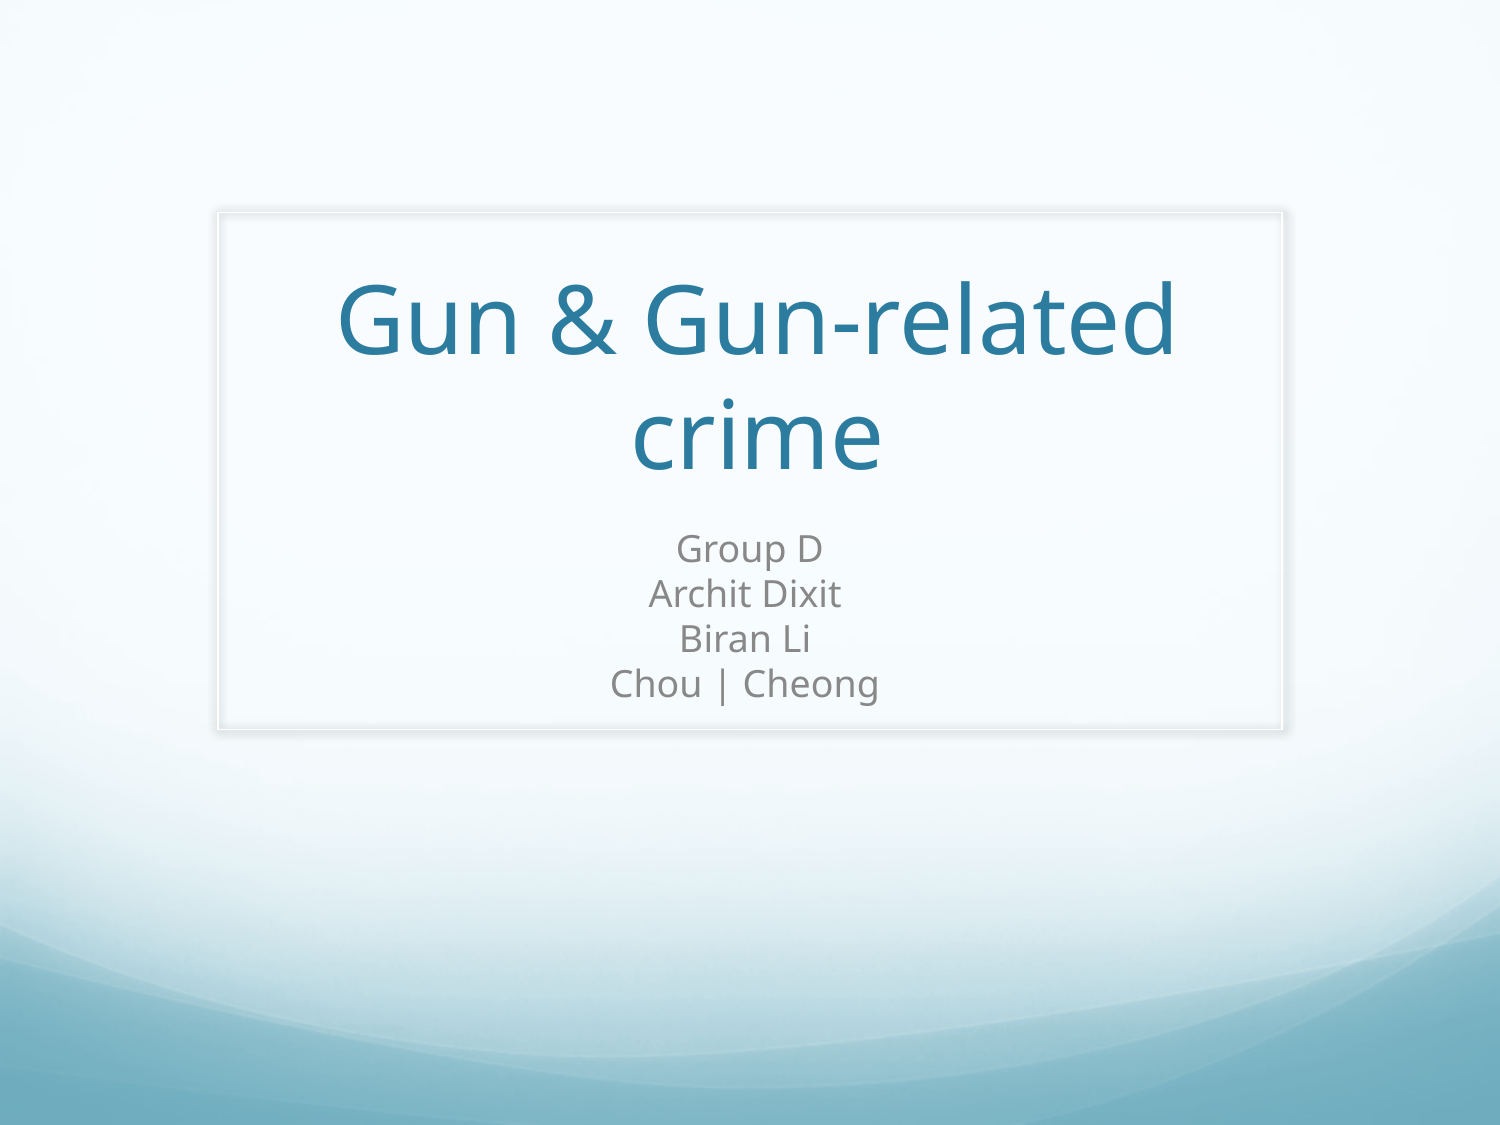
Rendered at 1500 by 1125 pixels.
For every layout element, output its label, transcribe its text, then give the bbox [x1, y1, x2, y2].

title Gun & Gun-related crime [224, 213, 1291, 497]
picture [0, 0, 1500, 1125]
subtitle Group D Archit Dixit Biran Li Chou | Cheong [217, 517, 1283, 668]
